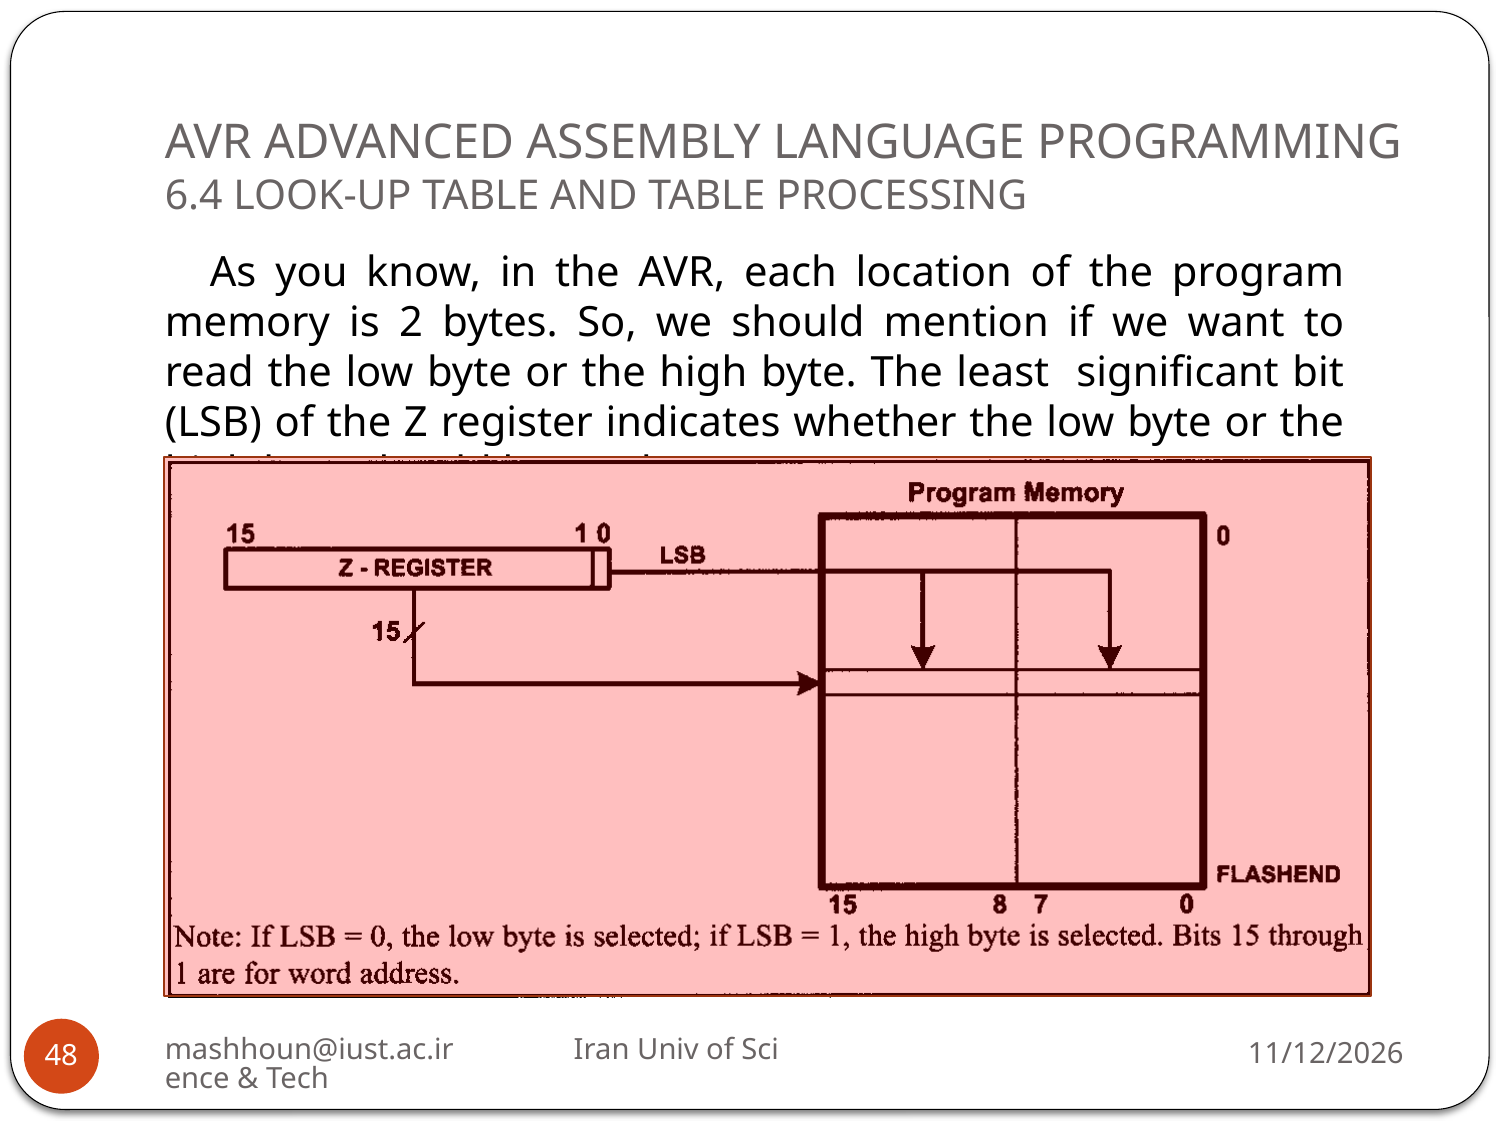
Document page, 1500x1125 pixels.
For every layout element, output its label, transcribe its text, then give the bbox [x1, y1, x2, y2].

footer mashhoun@iust.ac.ir Iran Univ of Science & Tech [150, 1012, 800, 1088]
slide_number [1012, 1015, 1419, 1094]
title AVR ADVANCED ASSEMBLY LANGUAGE PROGRAMMING 6.4 LOOK-UP TABLE AND TABLE PROCESSING [150, 45, 1425, 233]
picture [163, 456, 1374, 1001]
slide_number 48 [23, 1018, 99, 1094]
list As you know, in the AVR, each location of the program memory is 2 bytes. So, we should mention if we want to read the low byte or the high byte. The least significant bit (LSB) of the Z register indicates whether the low byte or the high byte should be read. [150, 237, 1360, 988]
